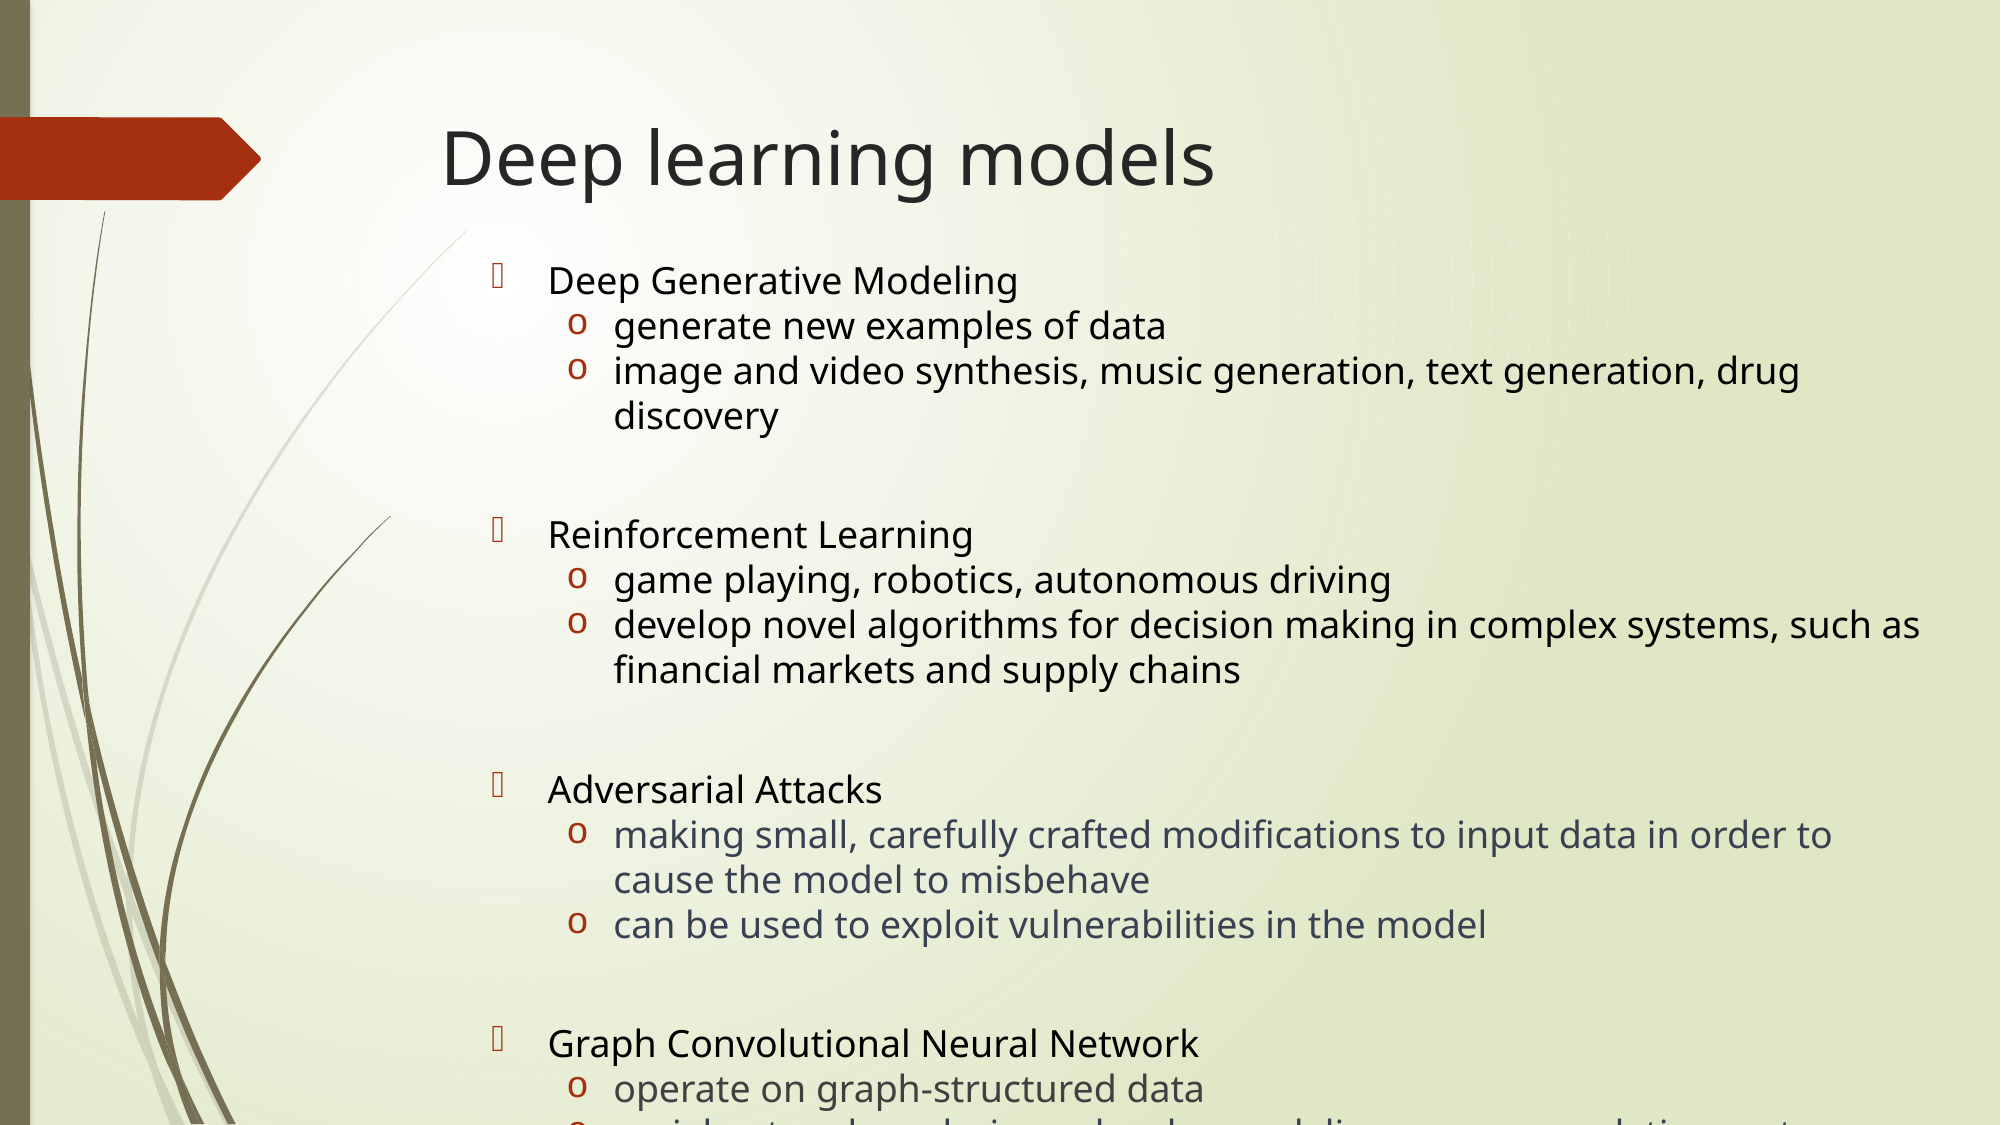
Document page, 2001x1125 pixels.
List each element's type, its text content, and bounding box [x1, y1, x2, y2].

list Deep Generative Modeling generate new examples of data image and video synthesis, music generation, text generation, drug discovery Reinforcement Learning game playing, robotics, autonomous driving develop novel algorithms for decision making in complex systems, such as financial markets and supply chains Adversarial Attacks making small, carefully crafted modifications to input data in order to cause the model to misbehave can be used to exploit vulnerabilities in the model Graph Convolutional Neural Network operate on graph-structured data social network analysis, molecular modeling, recommendation systems [476, 199, 1939, 1125]
title Deep learning models [425, 102, 1888, 313]
